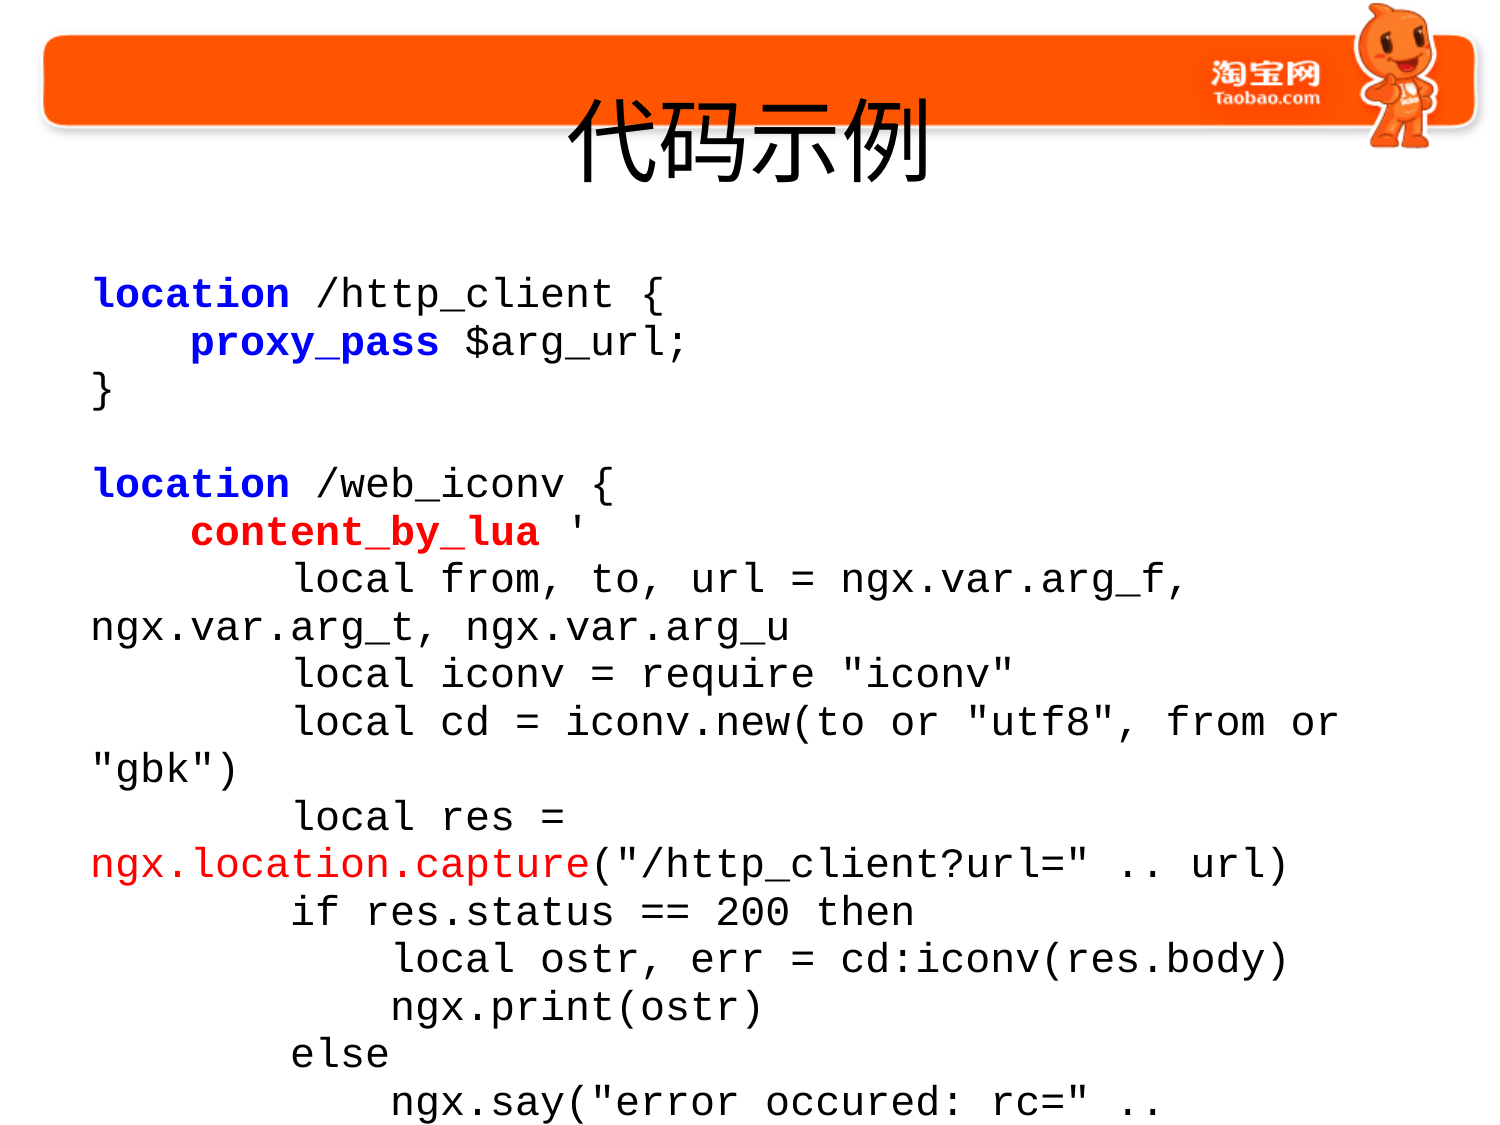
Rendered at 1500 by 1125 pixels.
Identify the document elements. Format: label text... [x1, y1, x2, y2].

picture [0, 0, 1500, 1125]
title 代码示例 [75, 45, 1425, 233]
list location /http_client { proxy_pass $arg_url; } location /web_iconv { content_by_lua ' local from, to, url = ngx.var.arg_f, ngx.var.arg_t, ngx.var.arg_u local iconv = require "iconv" local cd = iconv.new(to or "utf8", from or "gbk") local res = ngx.location.capture("/http_client?url=" .. url) if res.status == 200 then local ostr, err = cd:iconv(res.body) ngx.print(ostr) else ngx.say("error occured: rc=" .. res.status) end '; } [75, 262, 1425, 1005]
